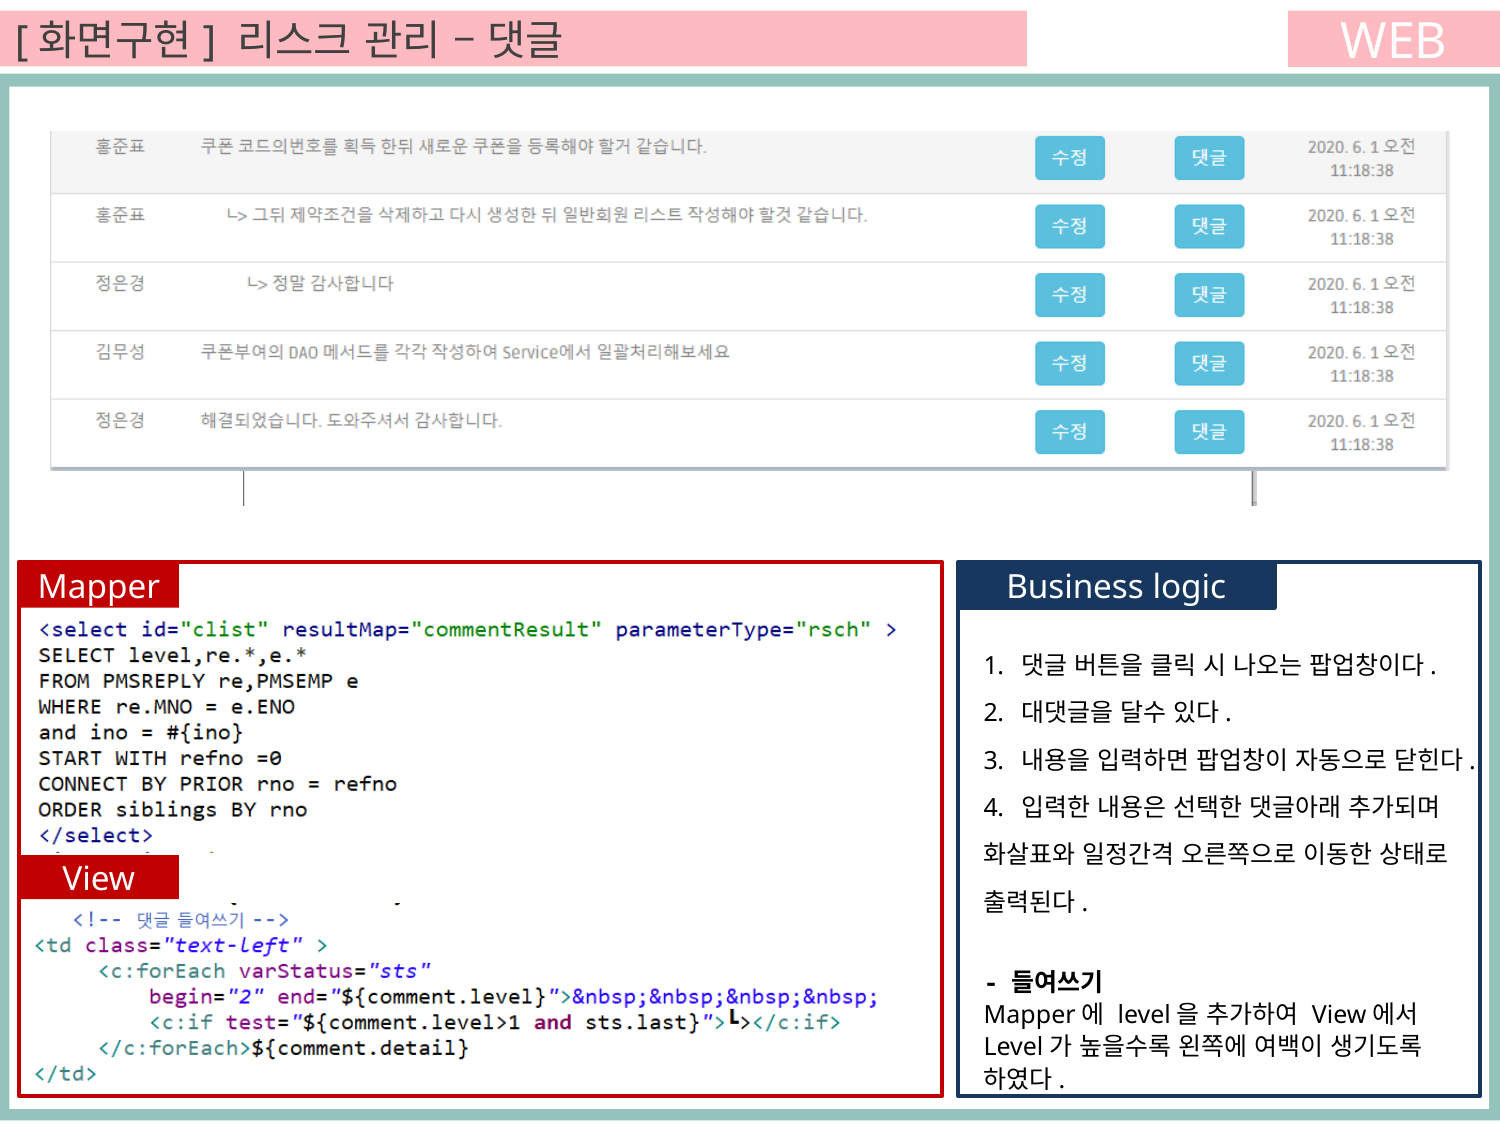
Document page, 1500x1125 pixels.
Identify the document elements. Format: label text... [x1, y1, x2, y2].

text_box [화면구현] 리스크 관리 – 댓글 [0, 9, 1029, 68]
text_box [0, 73, 1500, 1121]
text_box WEB [1286, 9, 1500, 69]
picture [26, 903, 882, 1087]
picture [49, 130, 1451, 506]
picture [32, 615, 907, 853]
